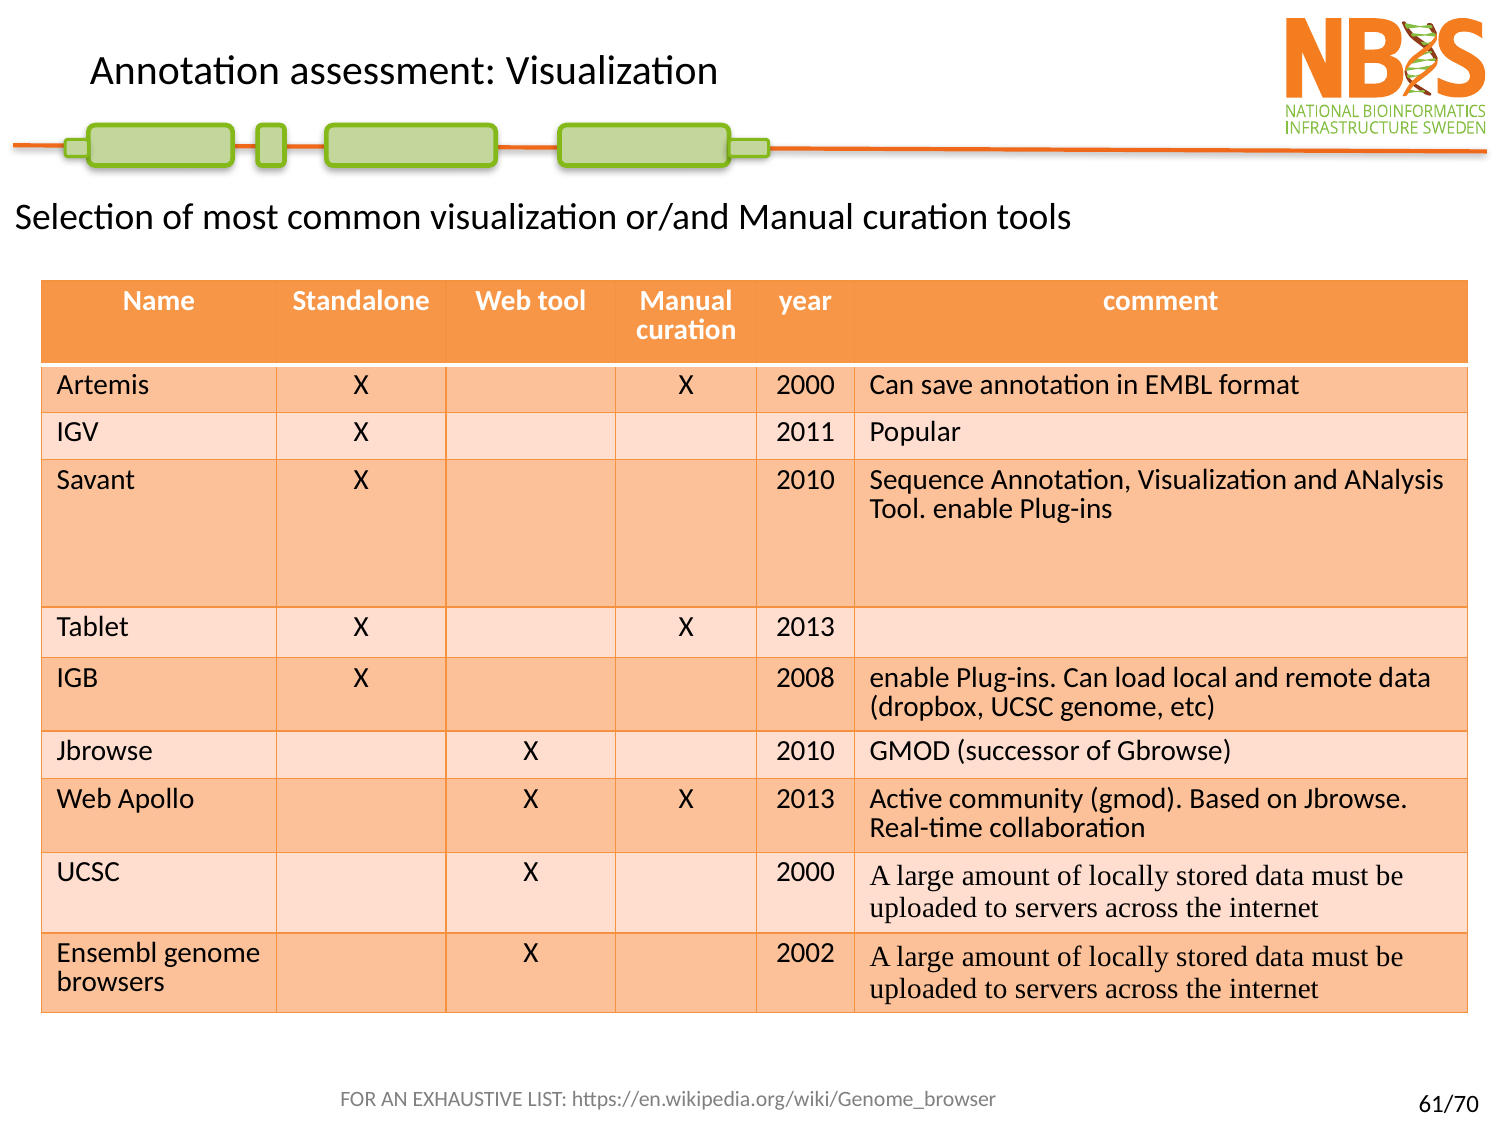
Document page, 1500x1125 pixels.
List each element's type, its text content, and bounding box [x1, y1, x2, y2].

table_cell X [277, 367, 445, 412]
table_cell X [277, 608, 445, 657]
table_cell Can save annotation in EMBL format [855, 367, 1467, 412]
table_cell X [447, 934, 615, 1012]
table_cell [447, 460, 615, 606]
table_cell [277, 934, 445, 1012]
table_cell [447, 608, 615, 657]
table_cell Savant [42, 460, 276, 606]
table_cell Popular [855, 413, 1467, 459]
table_cell 2002 [757, 934, 854, 1012]
table_cell [616, 658, 756, 730]
table_cell A large amount of locally stored data must be uploaded to servers across the internet [855, 853, 1467, 932]
table_cell [277, 779, 445, 852]
table_cell 2008 [757, 658, 854, 730]
table_cell IGB [42, 658, 276, 730]
table_cell Active community (gmod). Based on Jbrowse. Real-time collaboration [855, 779, 1467, 852]
table_header Manual curation [616, 282, 756, 363]
table_cell enable Plug-ins. Can load local and remote data (dropbox, UCSC genome, etc) [855, 658, 1467, 730]
table_cell 2011 [757, 413, 854, 459]
table_cell Sequence Annotation, Visualization and ANalysis Tool. enable Plug-ins [855, 460, 1467, 606]
table_header Standalone [277, 282, 445, 363]
table_cell Jbrowse [42, 732, 276, 778]
table_cell [277, 853, 445, 932]
table_cell [447, 367, 615, 412]
table_cell [447, 413, 615, 459]
table_cell 2010 [757, 460, 854, 606]
table_cell Tablet [42, 608, 276, 657]
table_cell [616, 732, 756, 778]
table_cell [855, 608, 1467, 657]
text_box FOR AN EXHAUSTIVE LIST: https://en.wikipedia.org/wiki/Genome_browser [325, 1077, 1078, 1119]
table_cell X [447, 779, 615, 852]
table_cell X [277, 658, 445, 730]
table_cell X [447, 732, 615, 778]
table_cell 2010 [757, 732, 854, 778]
table_cell X [447, 853, 615, 932]
table_header comment [855, 282, 1467, 363]
table_cell X [616, 608, 756, 657]
table_cell GMOD (successor of Gbrowse) [855, 732, 1467, 778]
table_cell Ensembl genome browsers [42, 934, 276, 1012]
table_cell Web Apollo [42, 779, 276, 852]
table_cell [616, 853, 756, 932]
text_box Selection of most common visualization or/and Manual curation tools [0, 184, 1500, 245]
table_cell [616, 934, 756, 1012]
table_cell 2000 [757, 367, 854, 412]
table_cell 2000 [757, 853, 854, 932]
table_cell X [616, 779, 756, 852]
table_cell IGV [42, 413, 276, 459]
table_header Name [42, 282, 276, 363]
table_cell X [277, 460, 445, 606]
table_cell 2013 [757, 779, 854, 852]
table_cell [616, 460, 756, 606]
table_cell X [616, 367, 756, 412]
slide_number 61/70 [1403, 1080, 1500, 1125]
table_cell [447, 658, 615, 730]
title Annotation assessment: Visualization [75, 35, 737, 108]
table_cell [616, 413, 756, 459]
table_header Web tool [447, 282, 615, 363]
table_cell Artemis [42, 367, 276, 412]
table_cell [277, 732, 445, 778]
table_cell A large amount of locally stored data must be uploaded to servers across the internet [855, 934, 1467, 1012]
table_header year [757, 282, 854, 363]
table_cell 2013 [757, 608, 854, 657]
table_cell X [277, 413, 445, 459]
table_cell UCSC [42, 853, 276, 932]
